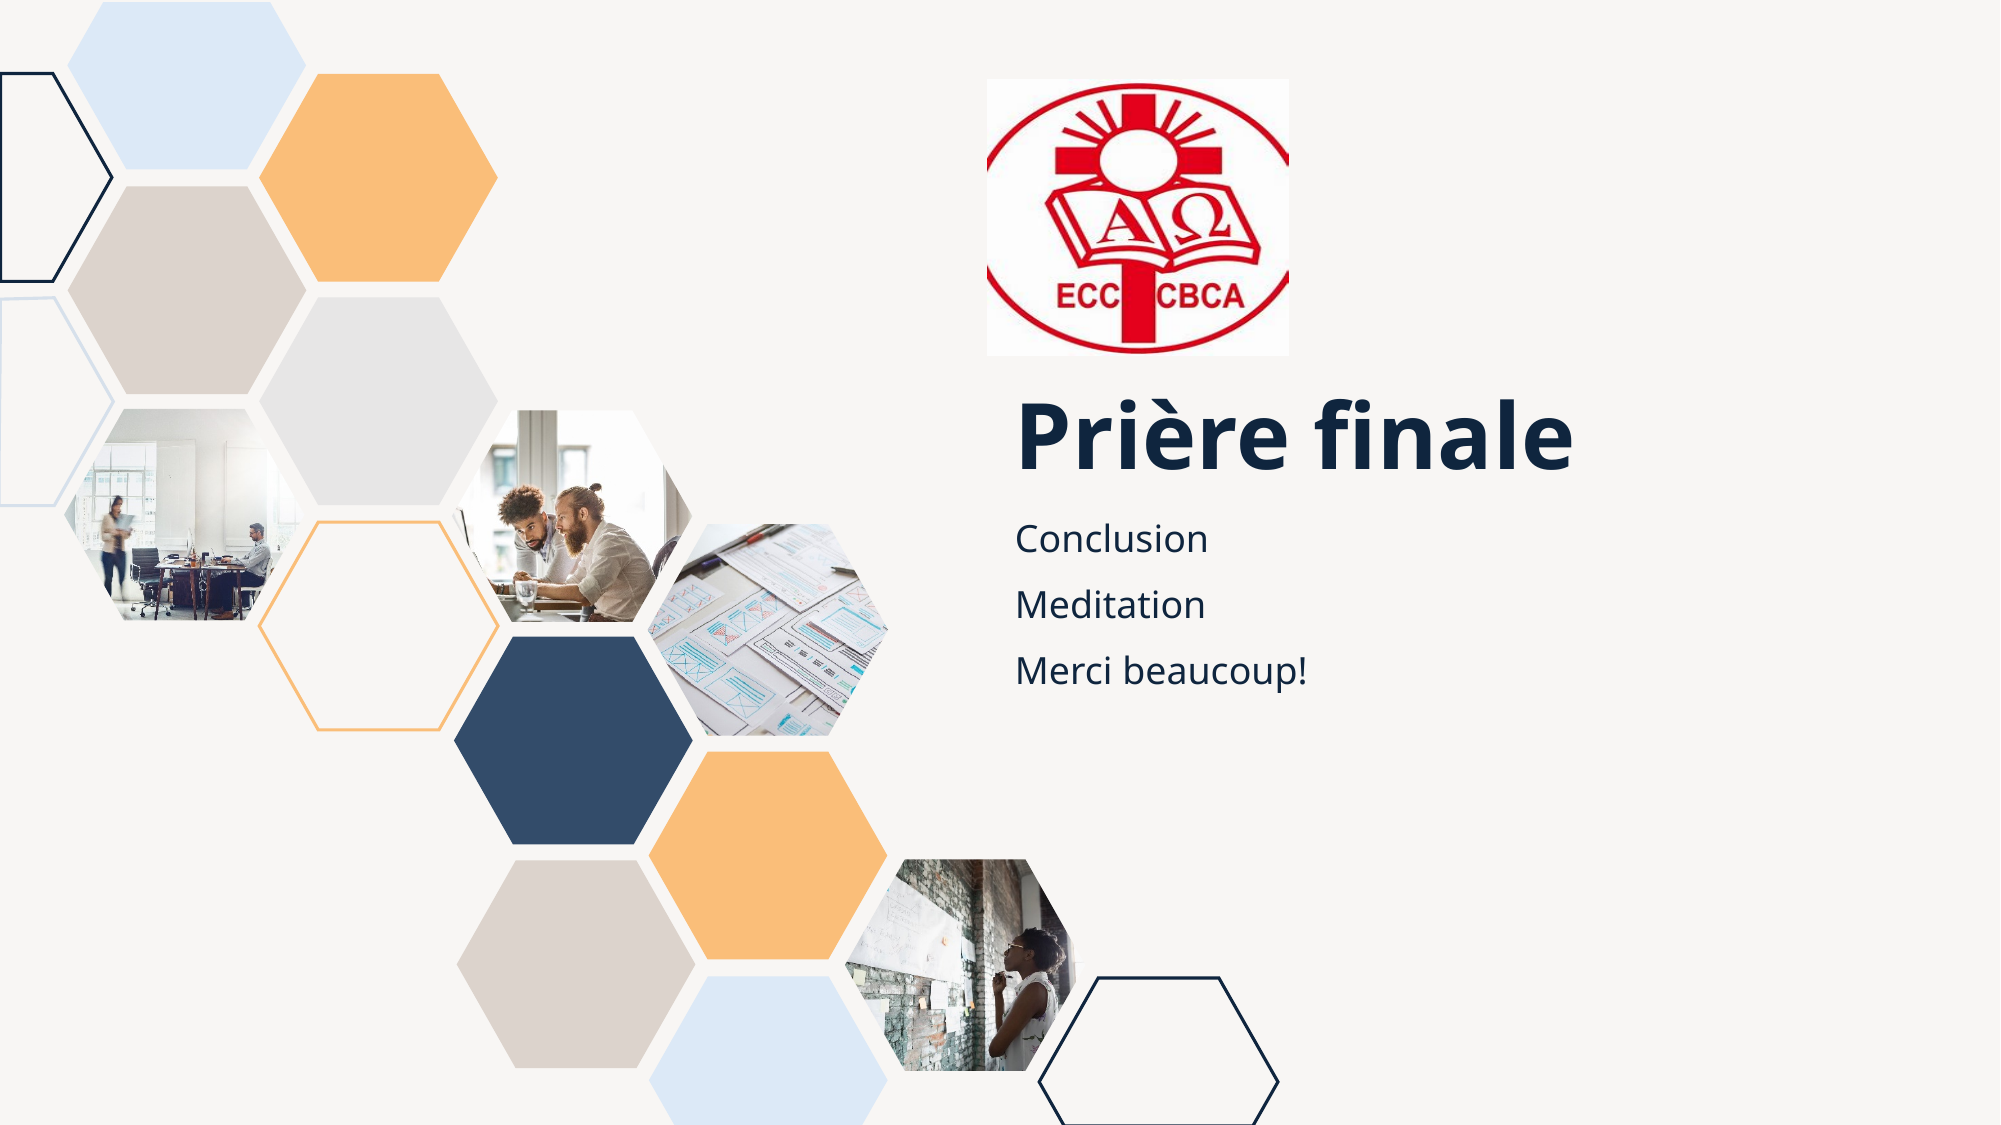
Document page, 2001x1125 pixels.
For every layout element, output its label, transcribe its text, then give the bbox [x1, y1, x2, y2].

list Conclusion Meditation Merci beaucoup! [999, 507, 1498, 816]
title Prière finale [999, 279, 1830, 497]
picture [844, 859, 1086, 1071]
picture [451, 410, 889, 736]
picture [987, 79, 1289, 356]
picture [64, 408, 305, 621]
